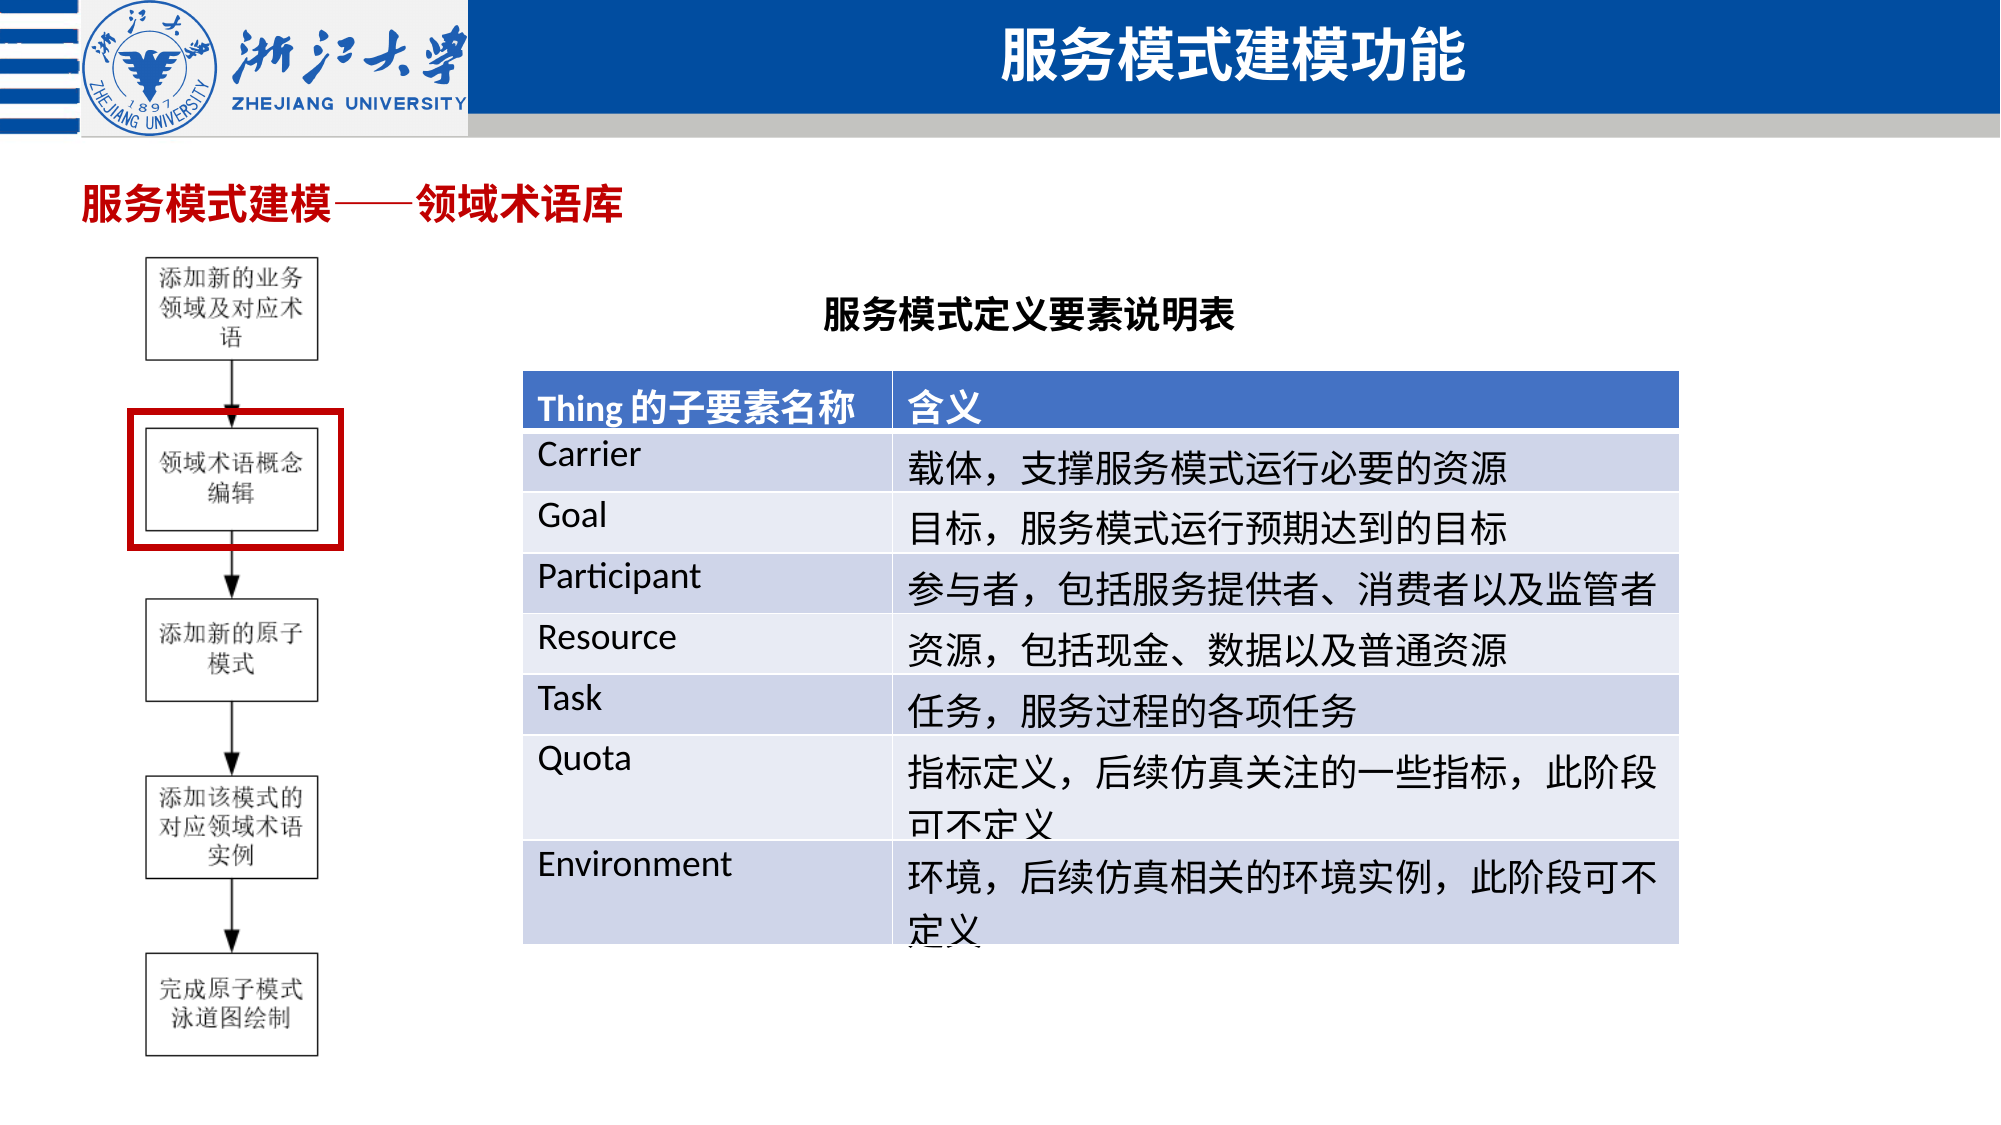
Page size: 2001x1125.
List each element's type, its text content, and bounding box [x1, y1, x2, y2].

table_cell 任务，服务过程的各项任务 [893, 675, 1679, 734]
table_cell Carrier [523, 434, 892, 491]
table_cell 载体，支撑服务模式运行必要的资源 [893, 434, 1679, 491]
text_box 服务模式建模——领域术语库 [66, 170, 1129, 236]
title 服务模式建模功能 [467, 18, 2000, 97]
text_box [333, 410, 342, 549]
table_cell 参与者，包括服务提供者、消费者以及监管者 [893, 554, 1679, 613]
table_header Thing的子要素名称 [523, 371, 892, 428]
table_cell 目标，服务模式运行预期达到的目标 [893, 493, 1679, 552]
table_cell Goal [523, 493, 892, 552]
table_cell 环境，后续仿真相关的环境实例，此阶段可不定义 [893, 841, 1679, 944]
table_header 含义 [893, 371, 1679, 428]
table_cell Quota [523, 736, 892, 839]
table_cell Environment [523, 841, 892, 944]
table_cell Participant [523, 554, 892, 613]
table_cell Resource [523, 614, 892, 673]
table_cell Task [523, 675, 892, 734]
text_box 服务模式定义要素说明表 [809, 284, 1285, 344]
table_cell 指标定义，后续仿真关注的一些指标，此阶段可不定义 [893, 736, 1679, 839]
table_cell 资源，包括现金、数据以及普通资源 [893, 614, 1679, 673]
picture [0, 0, 2000, 1125]
